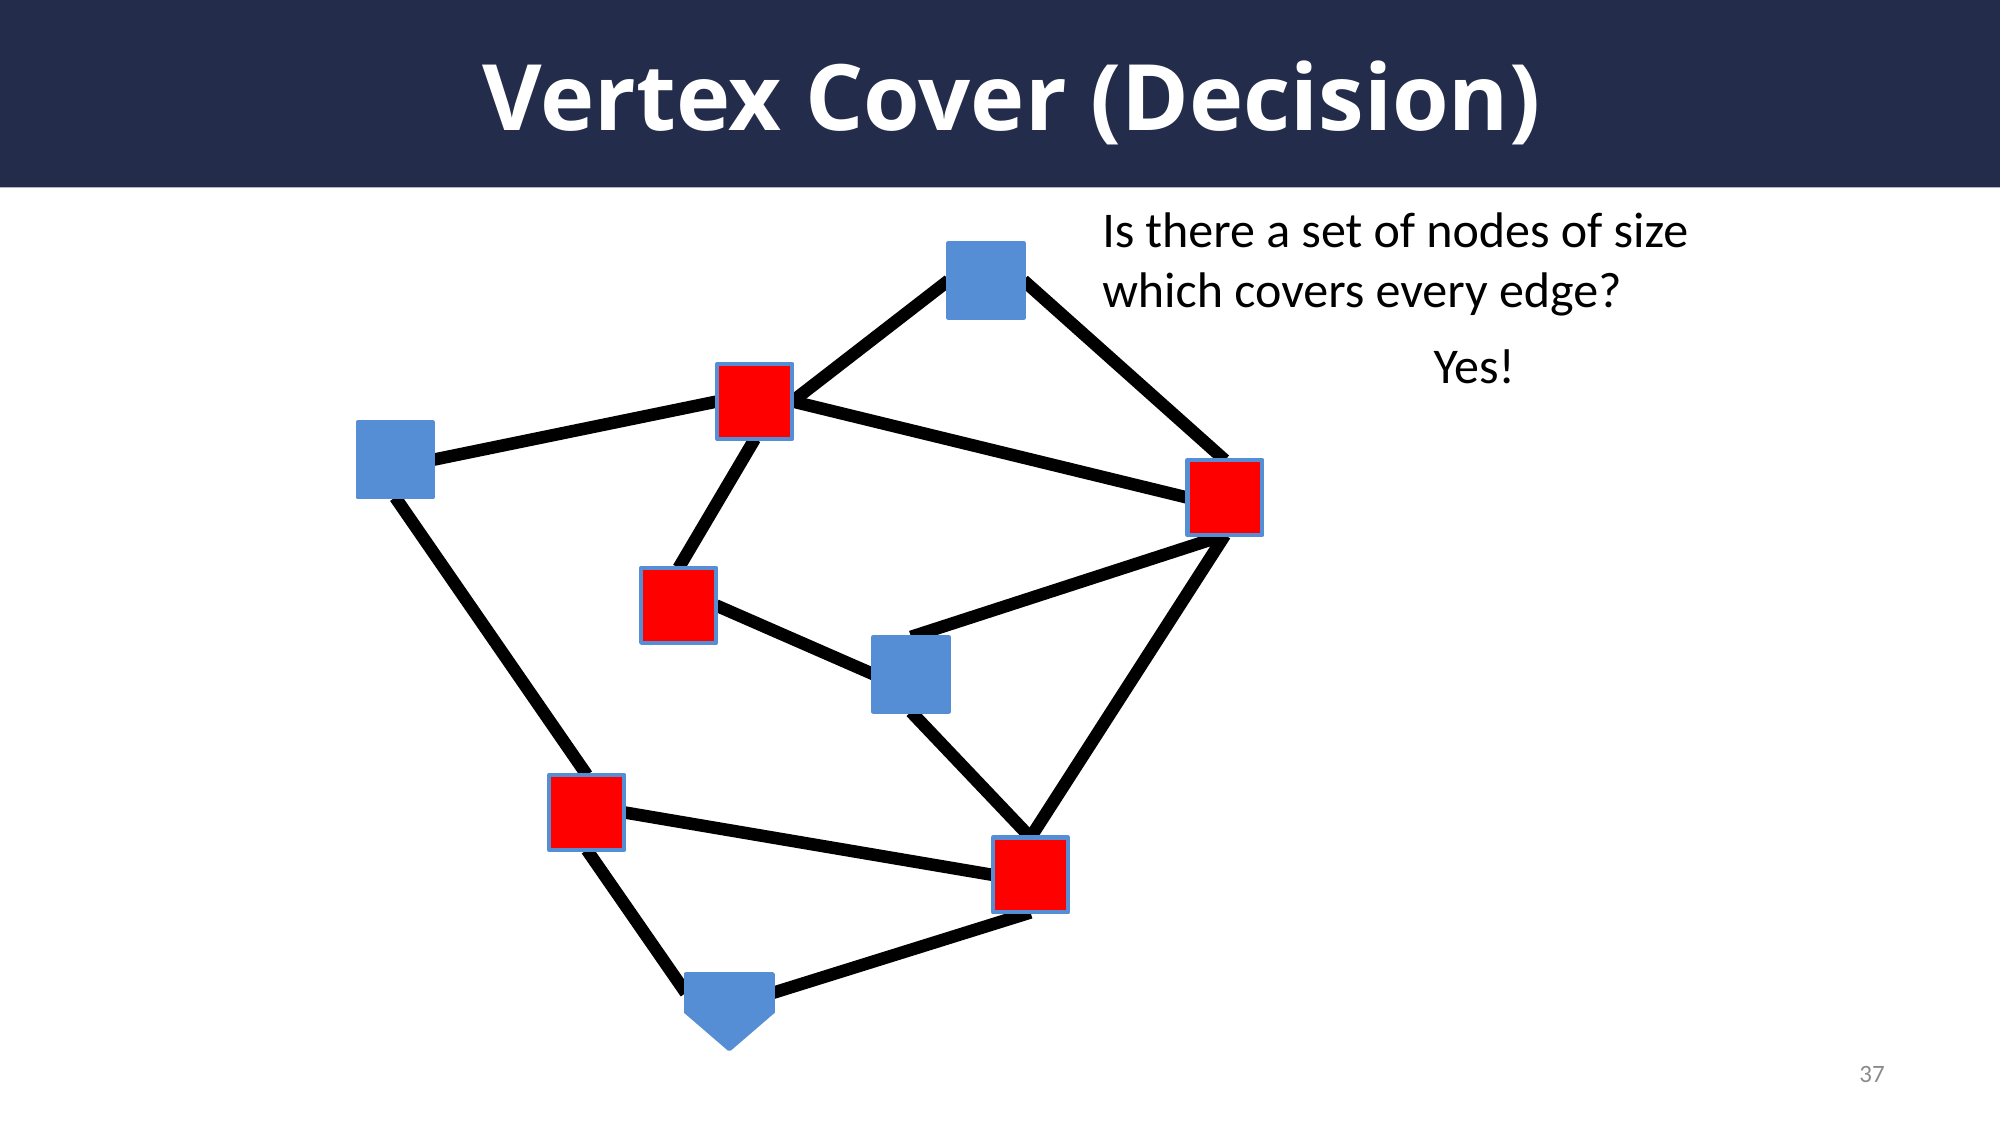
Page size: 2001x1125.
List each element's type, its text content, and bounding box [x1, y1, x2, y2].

slide_number 37 [1433, 1042, 1900, 1103]
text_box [357, 242, 1263, 1050]
text_box Yes! [1418, 325, 1594, 401]
